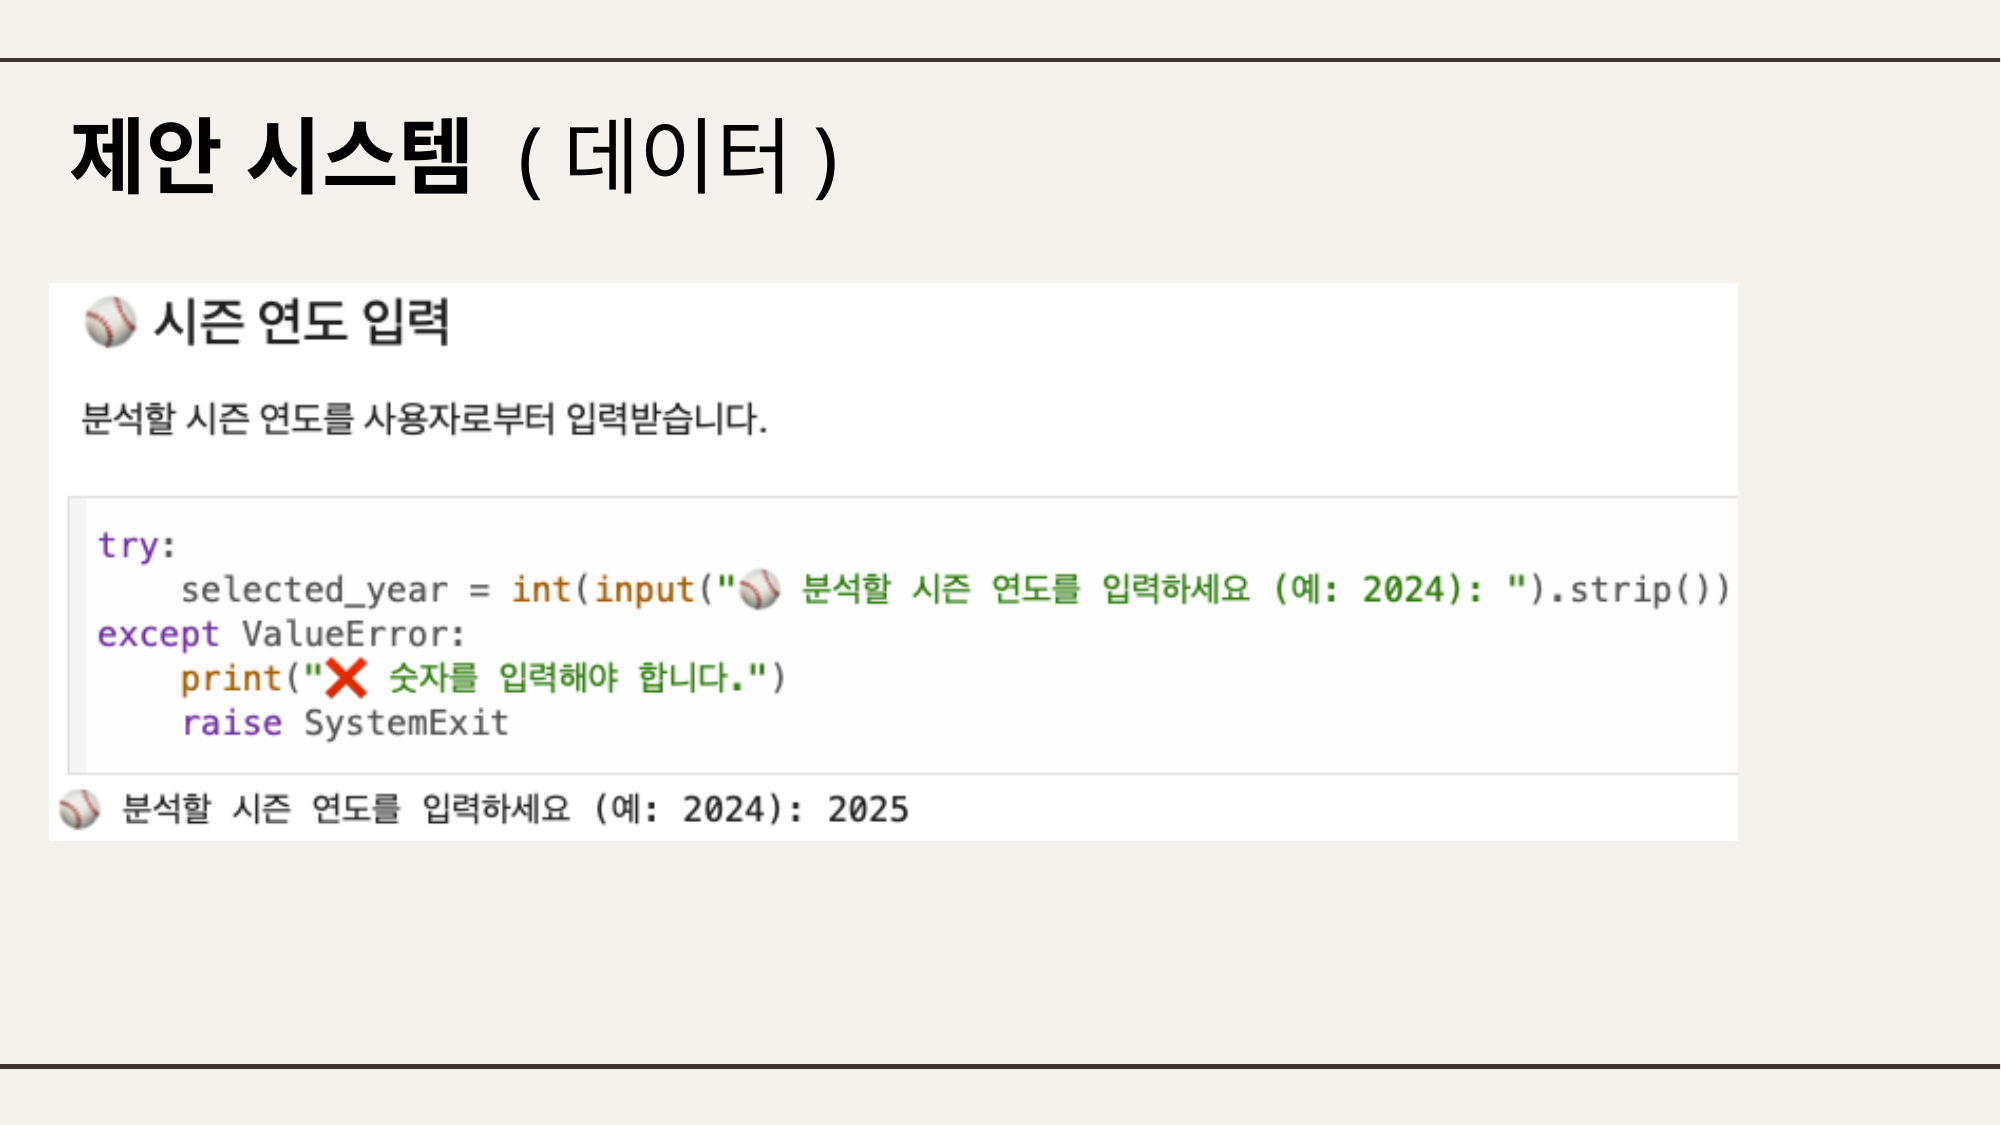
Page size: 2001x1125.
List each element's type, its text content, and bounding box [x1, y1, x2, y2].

picture [49, 283, 1738, 842]
title 제안 시스템 (데이터) [49, 83, 1738, 210]
